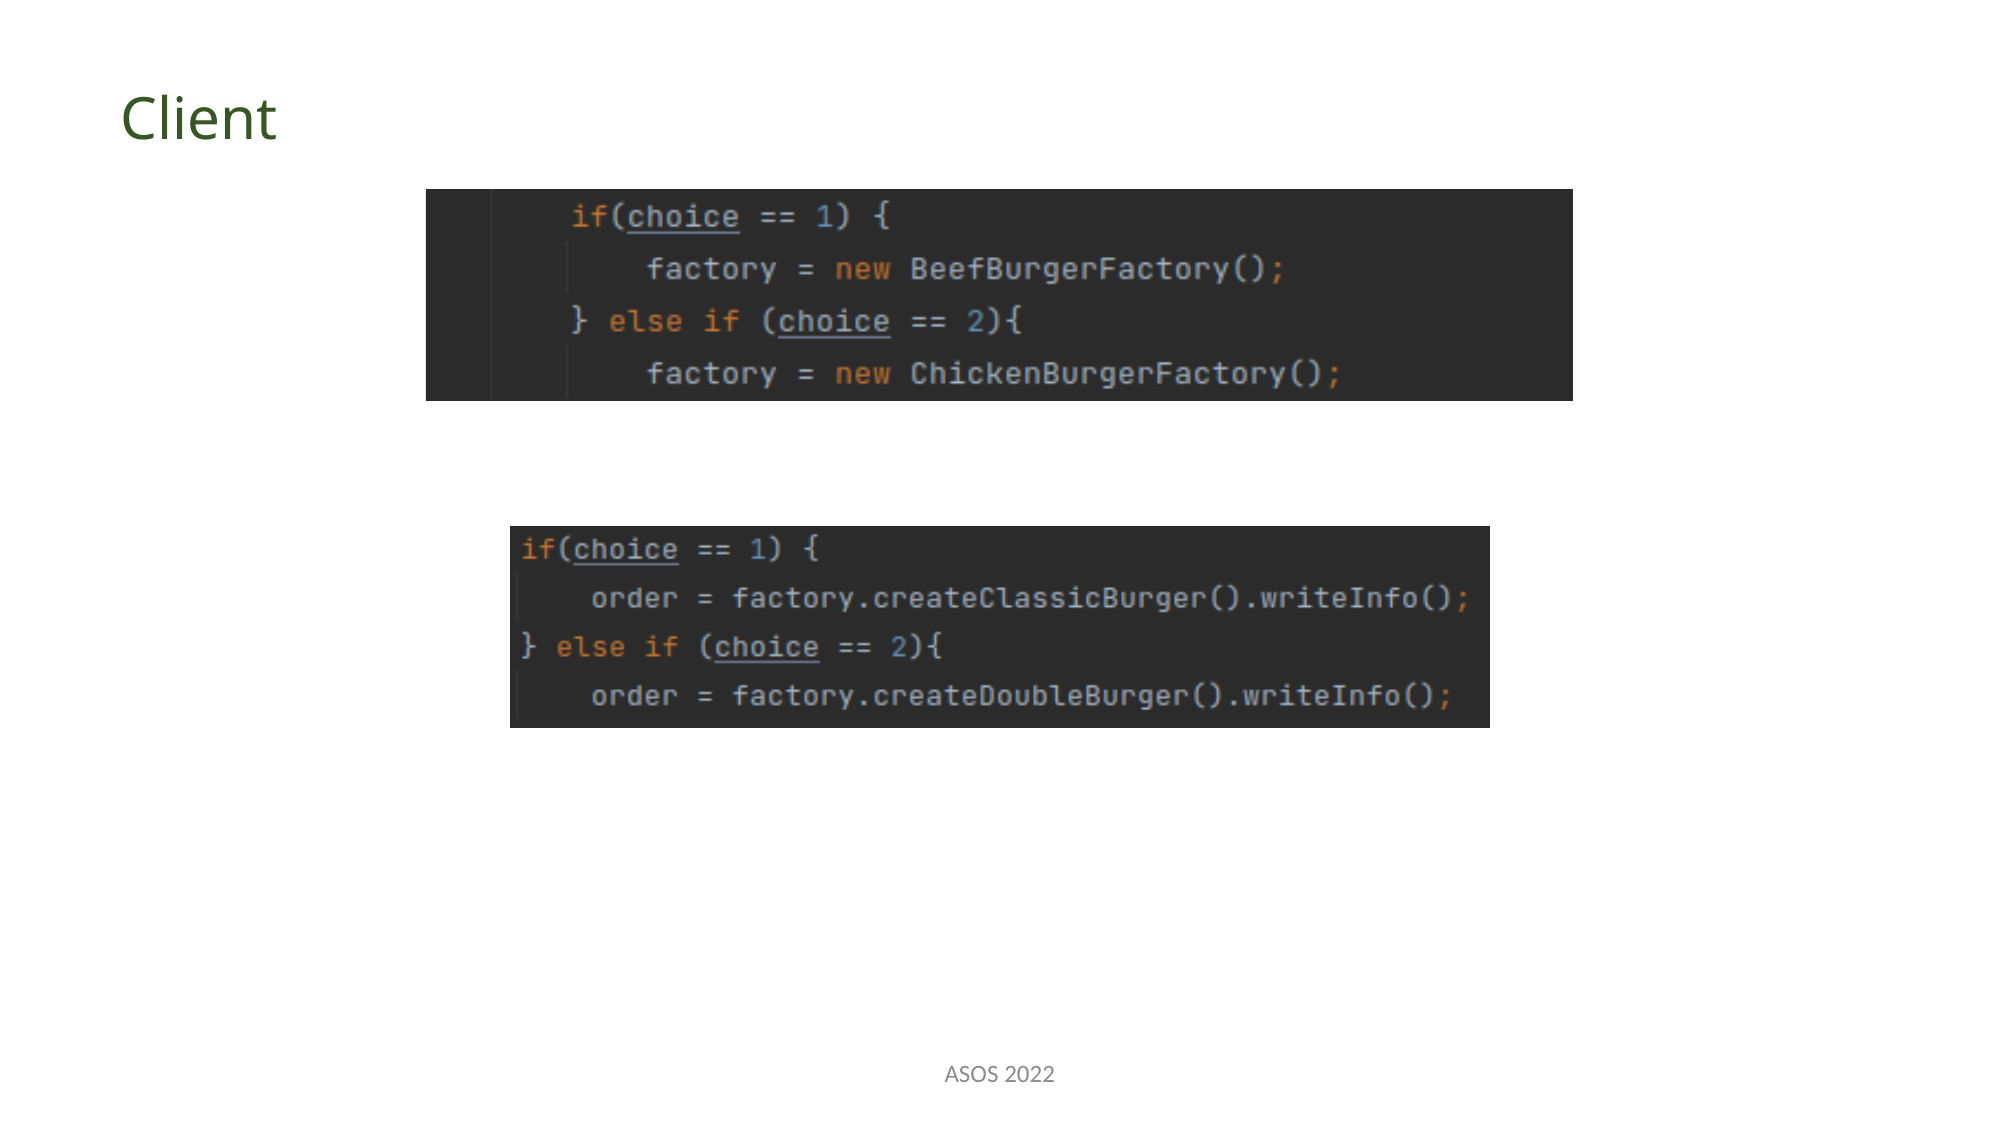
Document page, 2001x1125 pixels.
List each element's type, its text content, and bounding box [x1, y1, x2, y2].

text_box Client [105, 73, 1303, 159]
footer ASOS 2022 [662, 1042, 1338, 1103]
picture [425, 189, 1574, 402]
picture [510, 526, 1490, 728]
